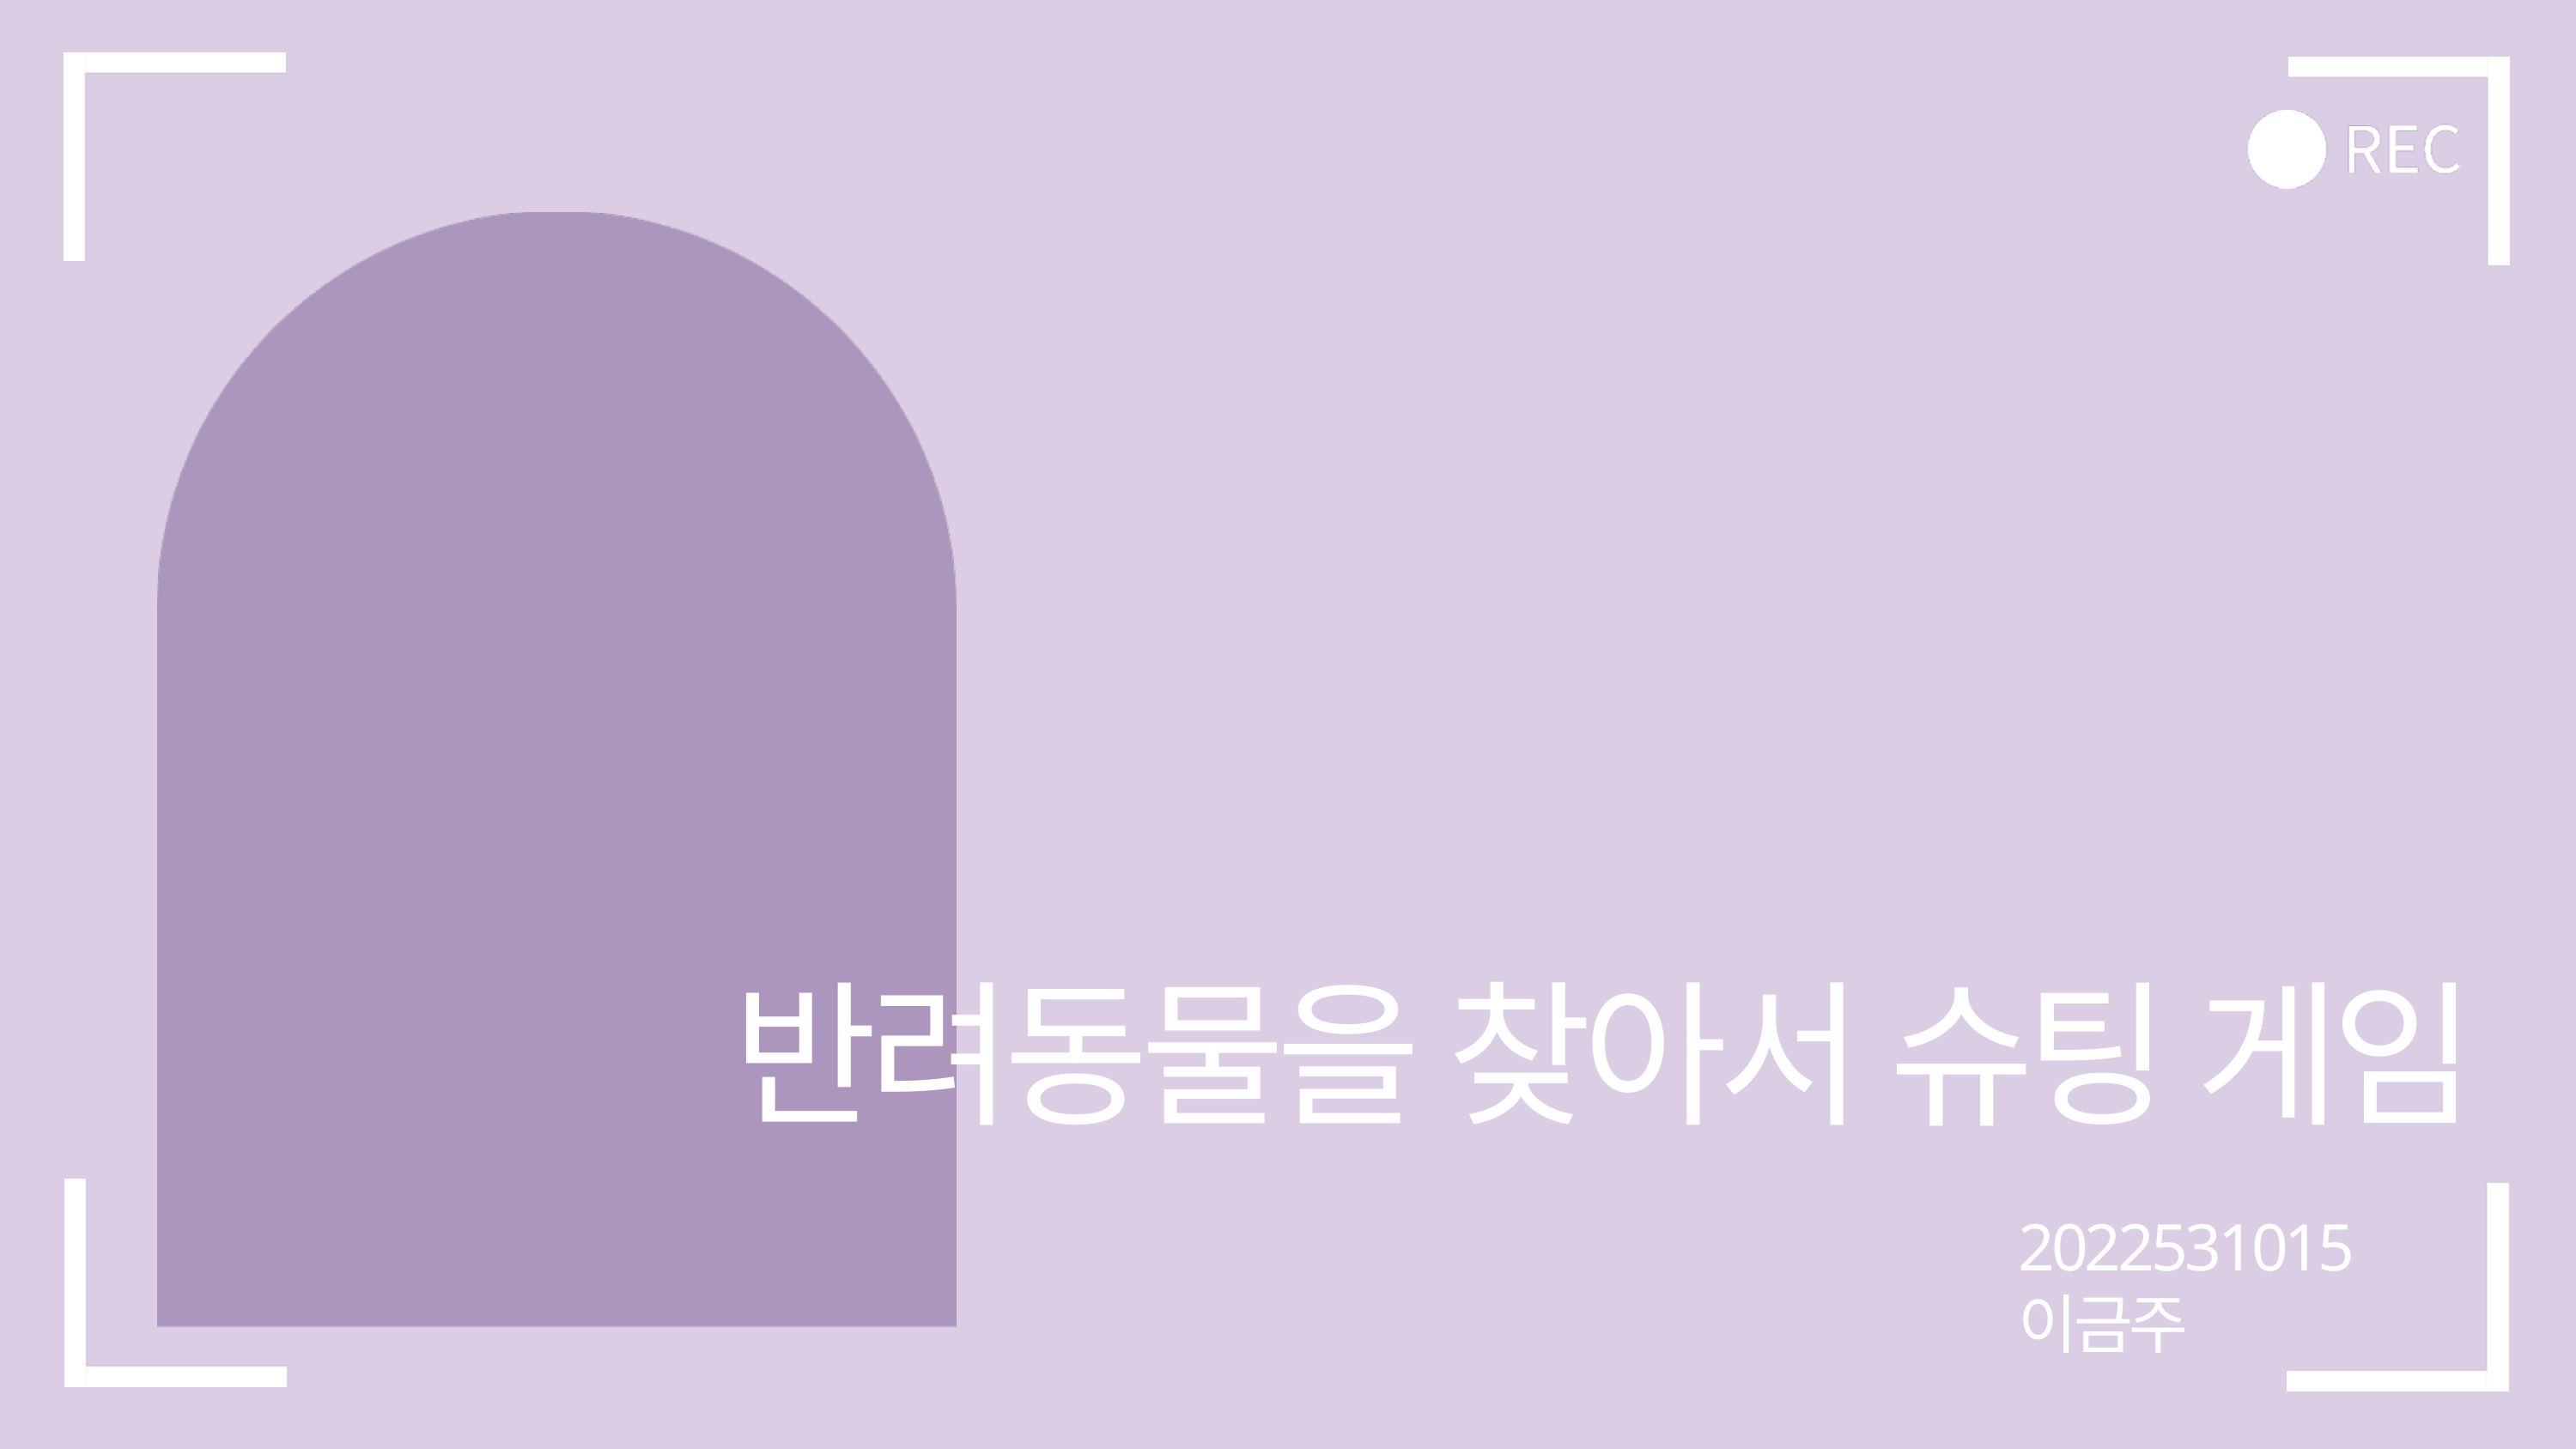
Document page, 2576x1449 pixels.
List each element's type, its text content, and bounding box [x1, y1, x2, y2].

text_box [2248, 109, 2460, 189]
text_box 반려동물을 찾아서 슈팅 게임 [962, 949, 2544, 1179]
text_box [64, 1179, 287, 1387]
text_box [2287, 57, 2511, 265]
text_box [64, 52, 286, 261]
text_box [2287, 1183, 2509, 1391]
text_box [156, 212, 957, 1328]
text_box 2022531015 이금주 [2005, 1200, 2282, 1343]
